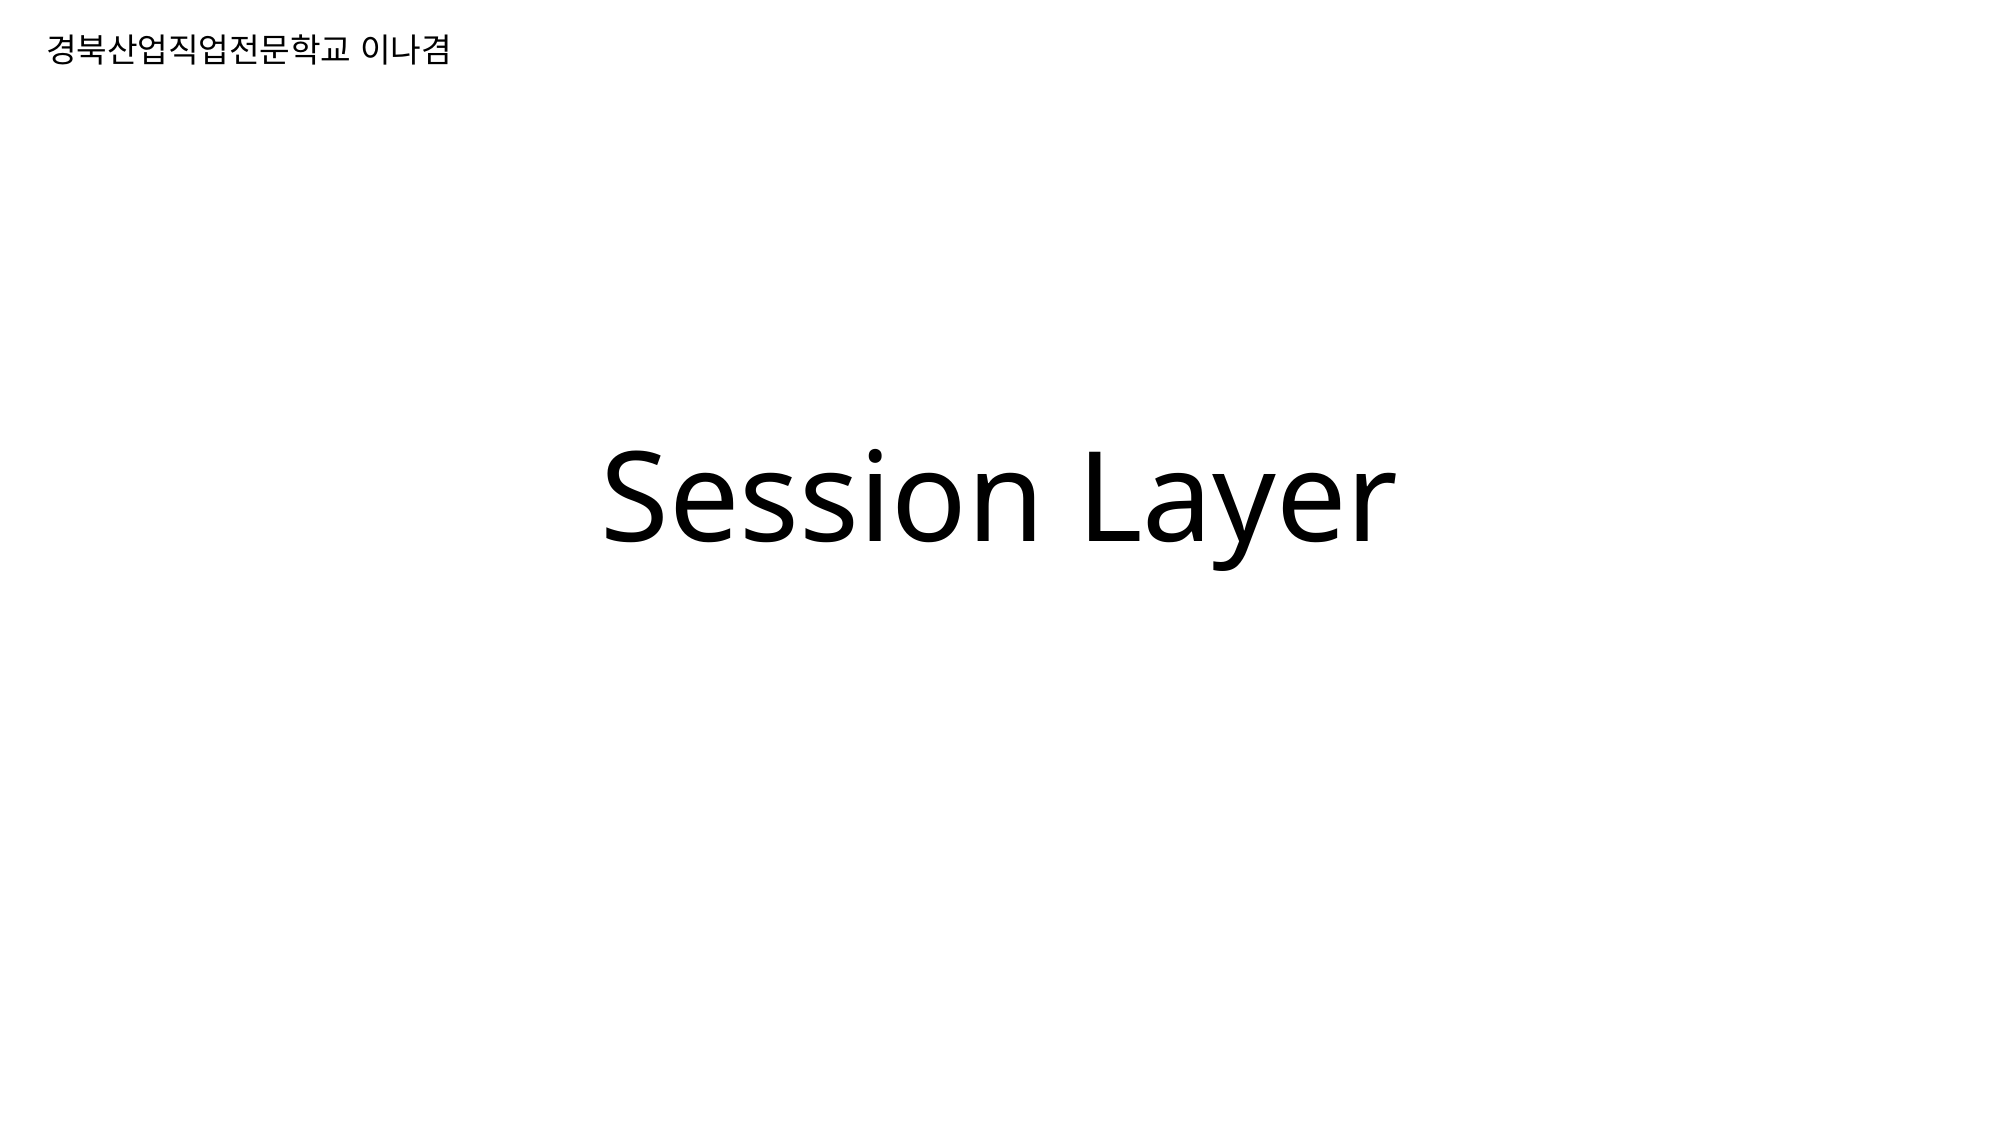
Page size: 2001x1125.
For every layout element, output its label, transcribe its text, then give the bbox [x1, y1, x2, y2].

title Session Layer [249, 184, 1750, 576]
